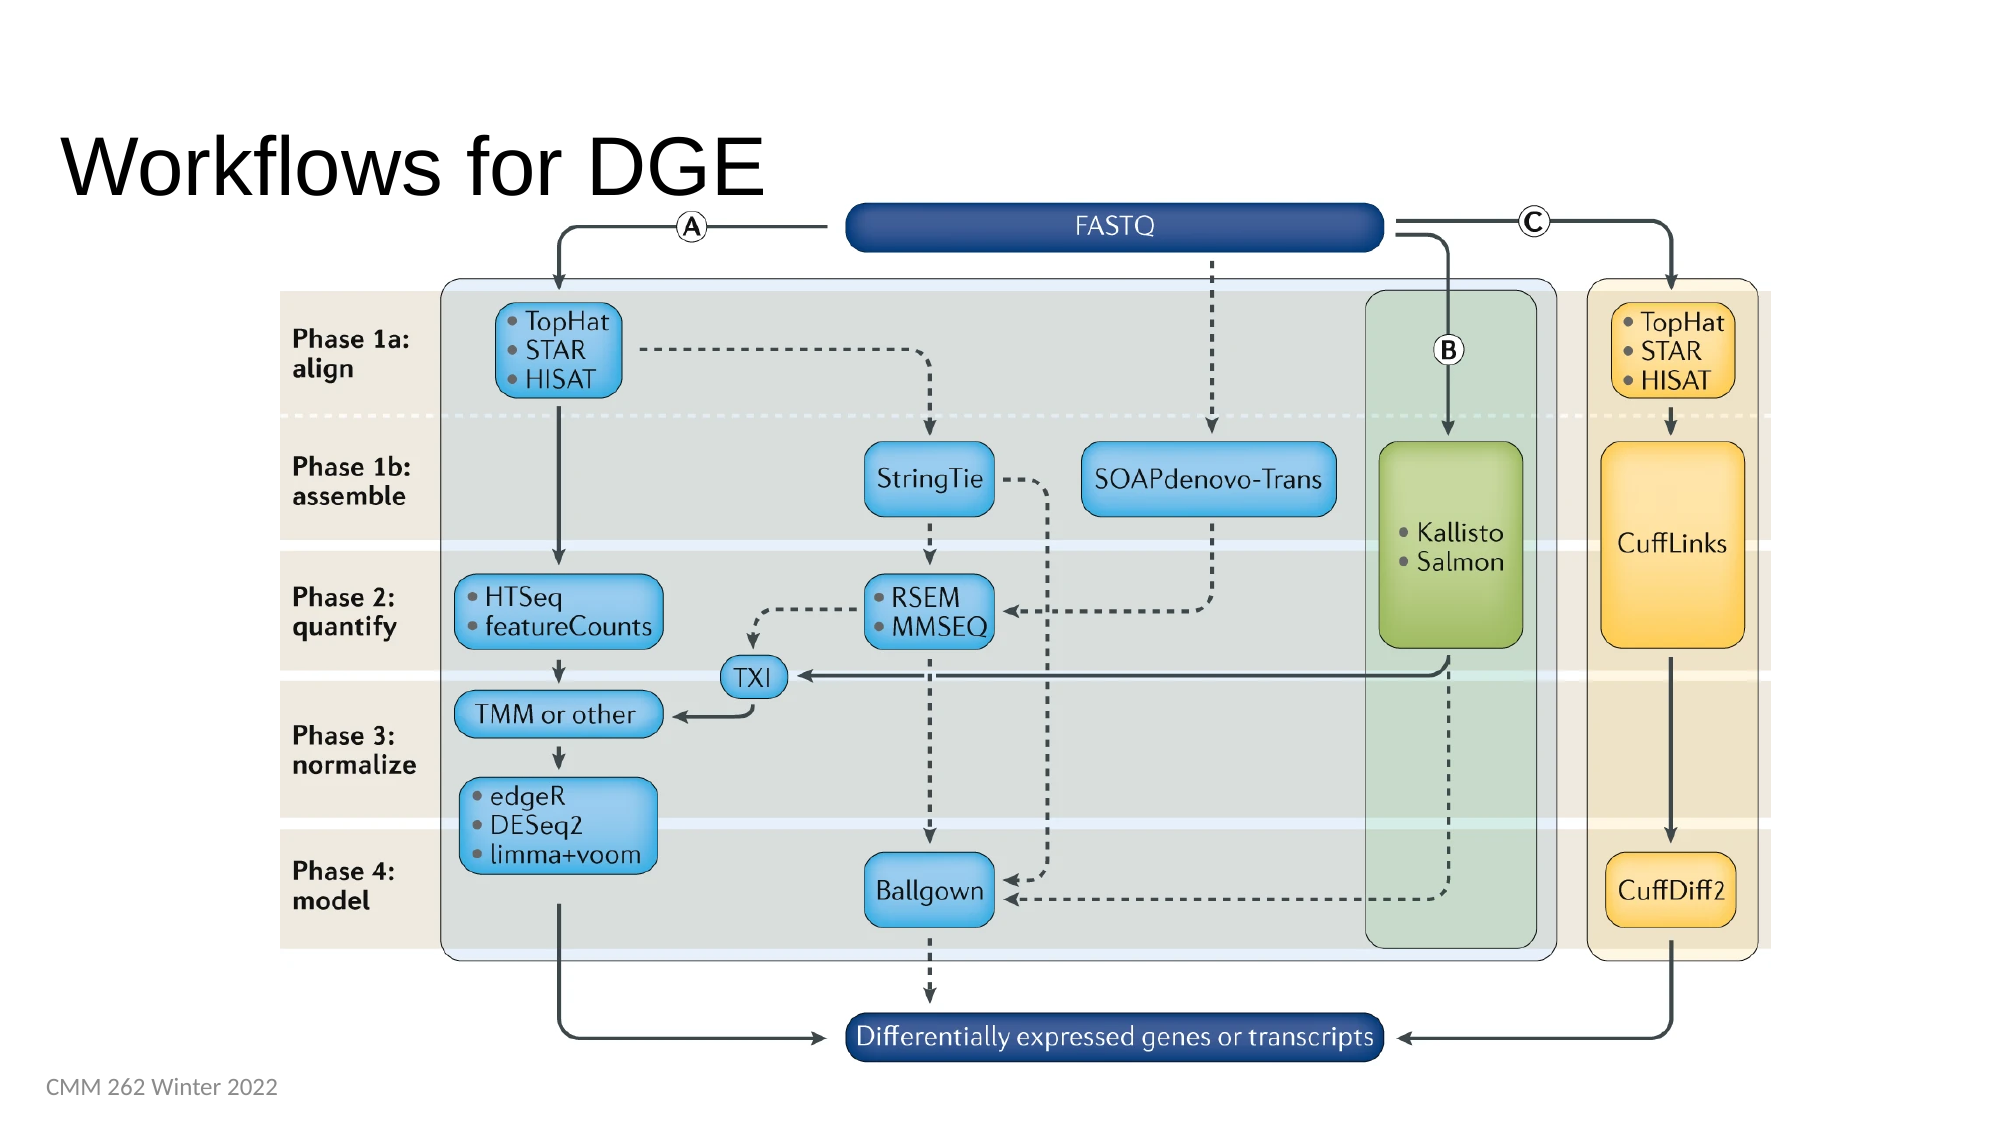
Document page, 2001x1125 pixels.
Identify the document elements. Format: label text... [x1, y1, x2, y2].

picture [280, 198, 1771, 1066]
footer CMM 262 Winter 2022 [30, 1055, 706, 1116]
title Workflows for DGE [45, 59, 1771, 278]
